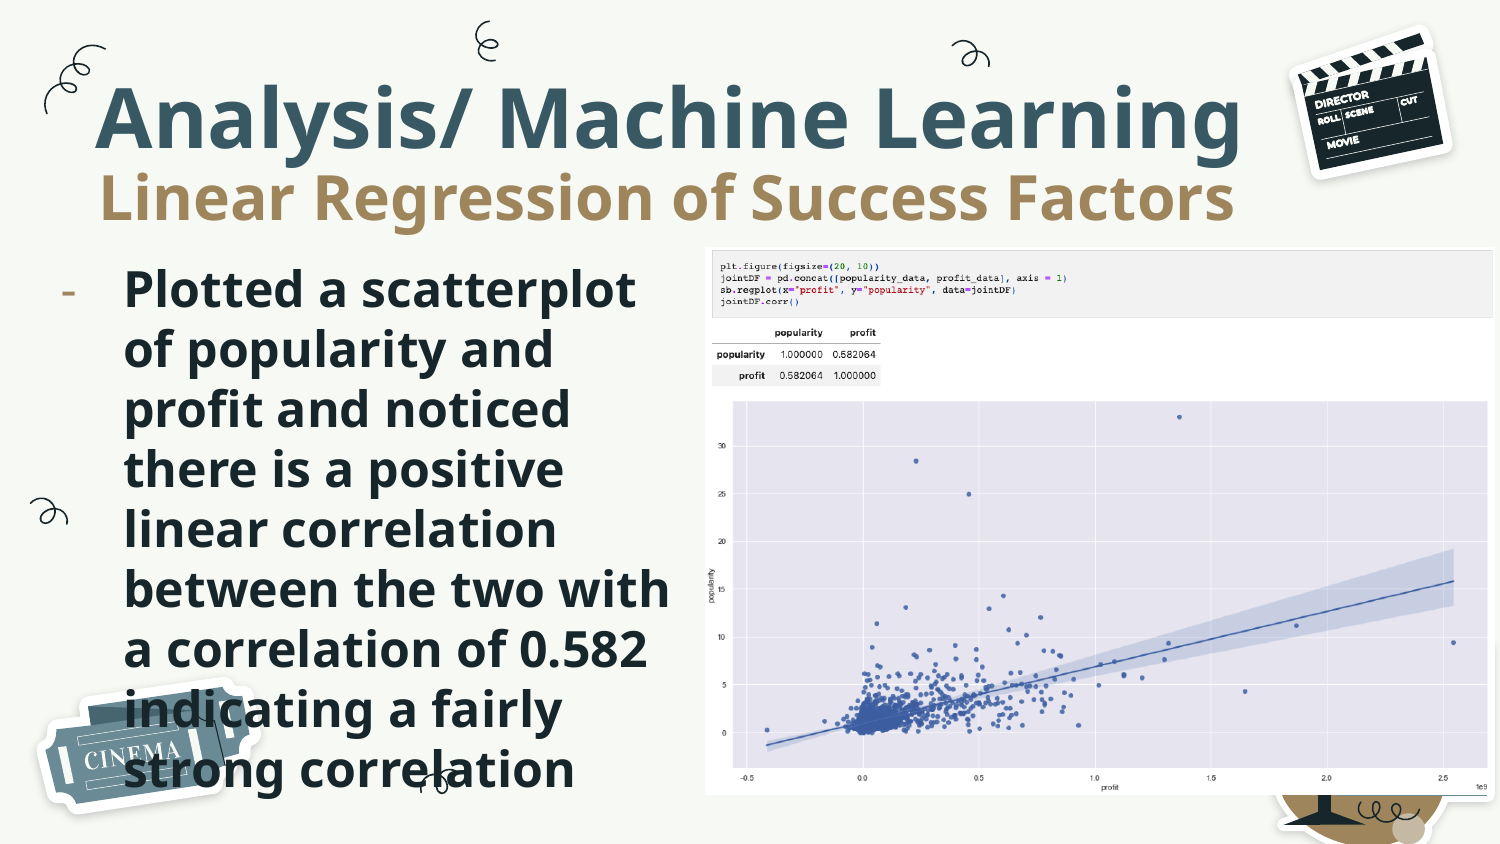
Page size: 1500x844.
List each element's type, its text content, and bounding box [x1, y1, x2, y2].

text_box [1234, 803, 1495, 844]
title Analysis/ Machine Learning [80, 35, 1289, 130]
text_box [41, 682, 256, 809]
list Linear Regression of Success Factors [83, 142, 1382, 245]
list Plotted a scatterplot of popularity and profit and noticed there is a positive linear correlation between the two with a correlation of 0.582 indicating a fairly strong correlation [33, 242, 712, 734]
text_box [1294, 30, 1447, 174]
picture [704, 246, 1495, 795]
